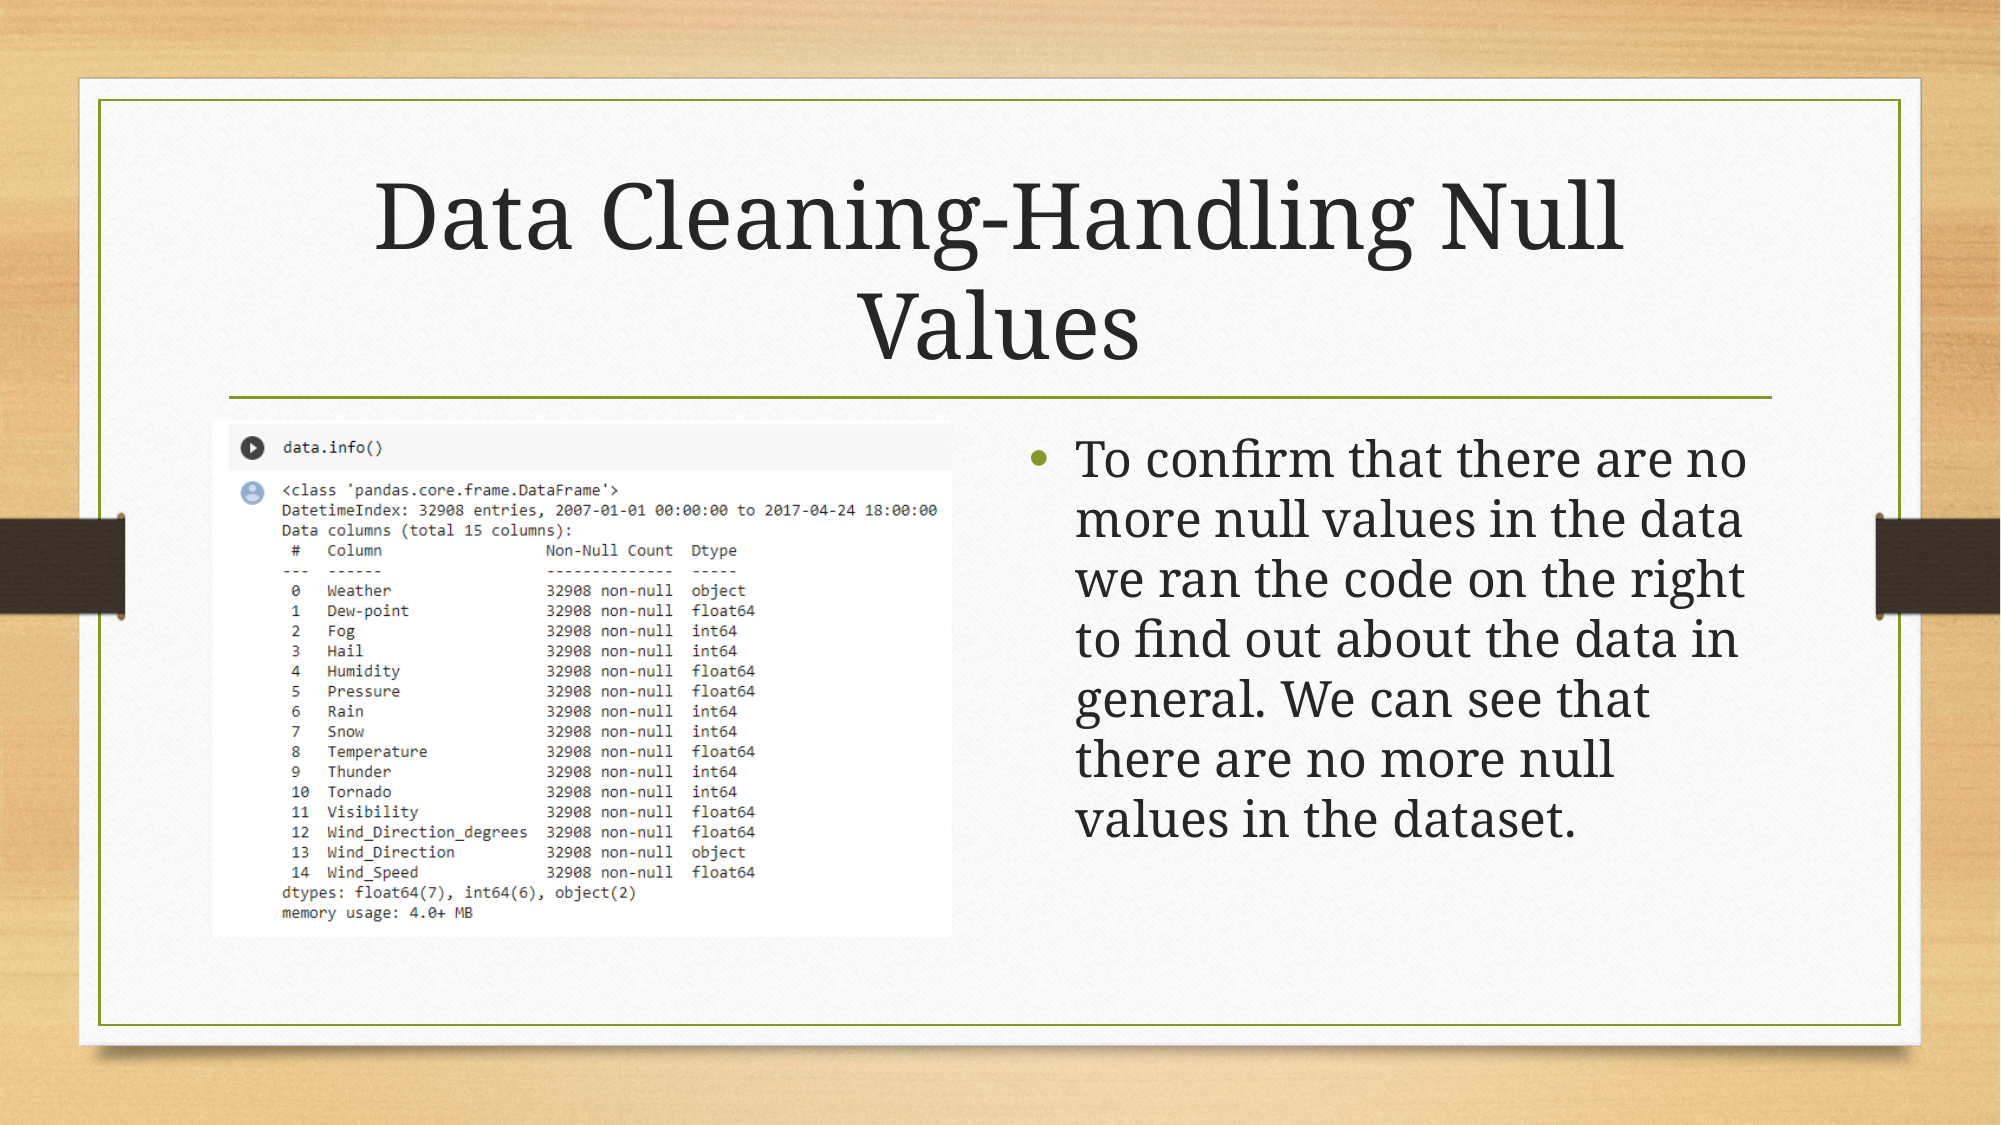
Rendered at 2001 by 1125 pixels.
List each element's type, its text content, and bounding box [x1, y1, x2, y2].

title Data Cleaning-Handling Null Values [212, 161, 1788, 375]
picture [0, 0, 2001, 1125]
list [212, 419, 952, 938]
list To confirm that there are no more null values in the data we ran the code on the right to find out about the data in general. We can see that there are no more null values in the dataset. [1013, 420, 1788, 963]
